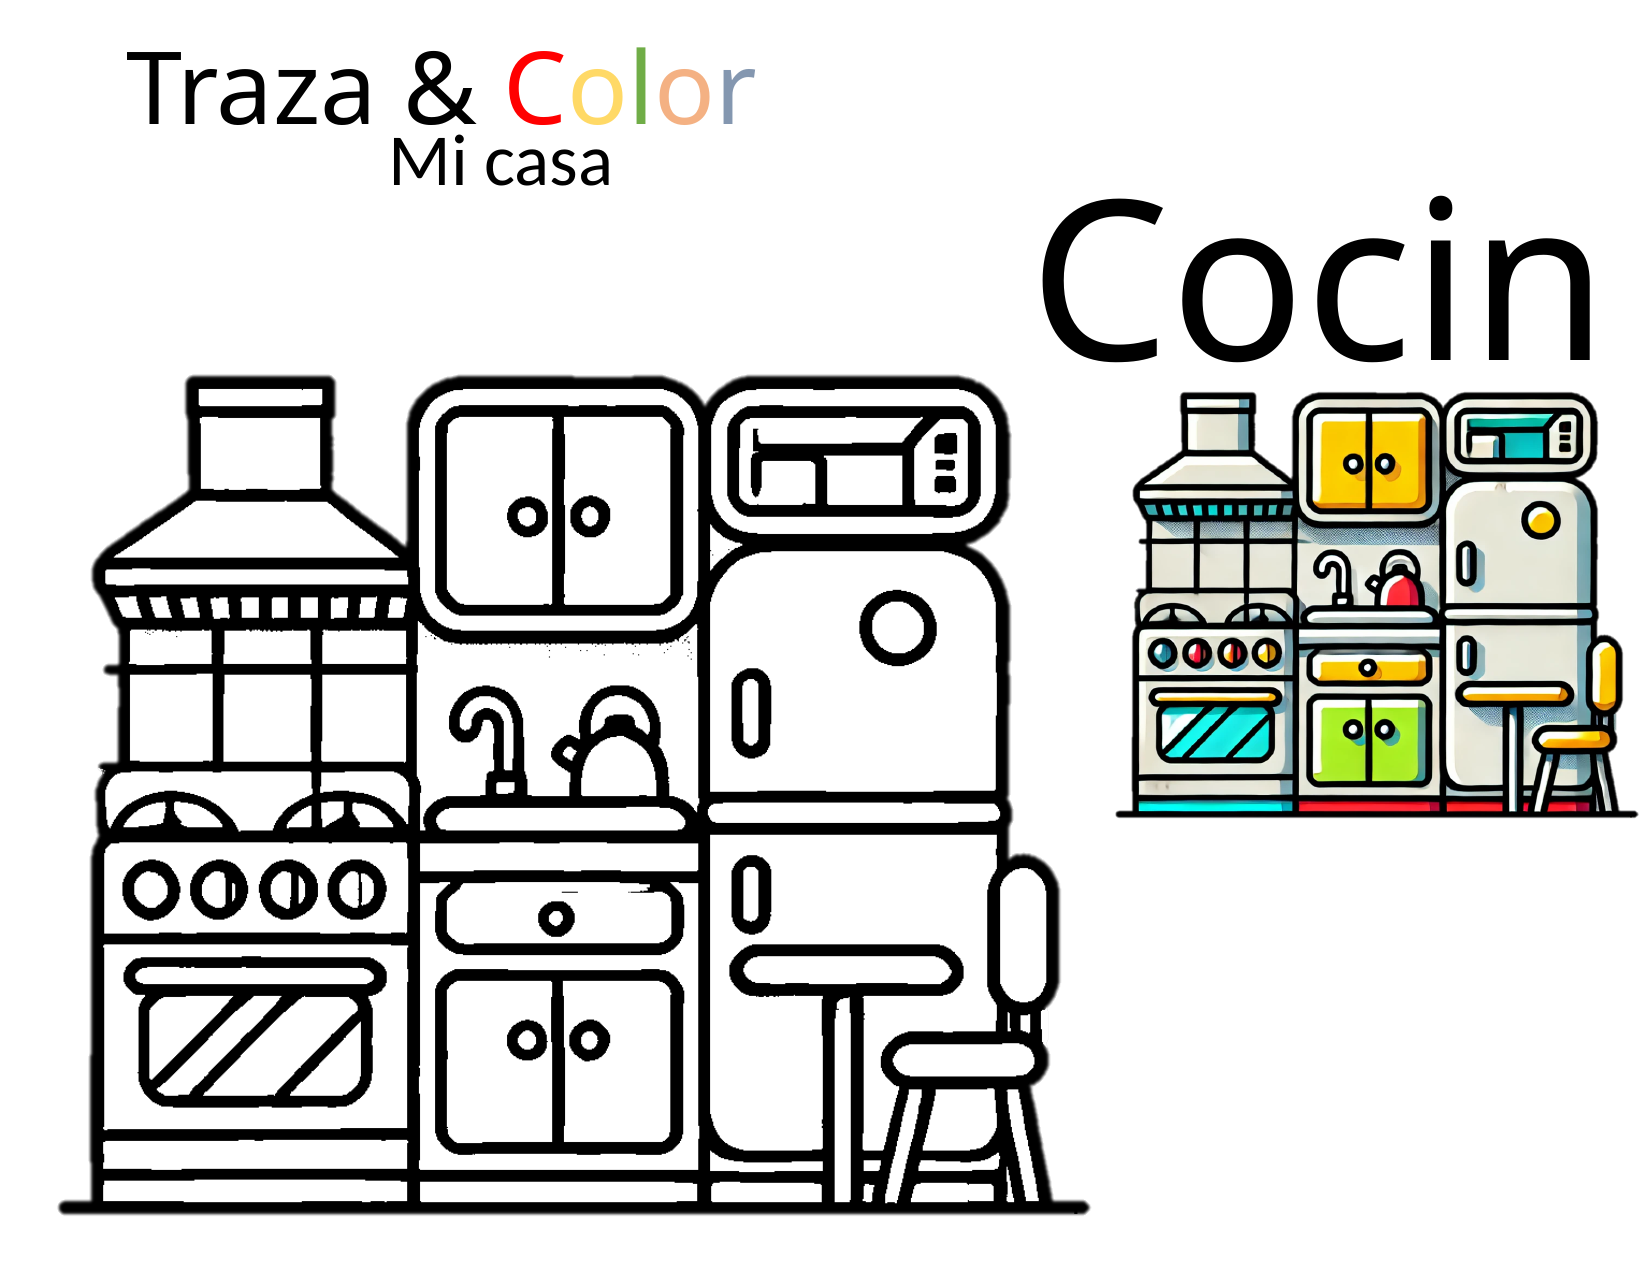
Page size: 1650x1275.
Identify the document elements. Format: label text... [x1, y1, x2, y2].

text_box Mi casa [116, 152, 886, 208]
text_box Cocina [1002, 130, 1636, 340]
picture [14, 273, 1650, 1275]
text_box Traza & Color [111, 16, 916, 152]
